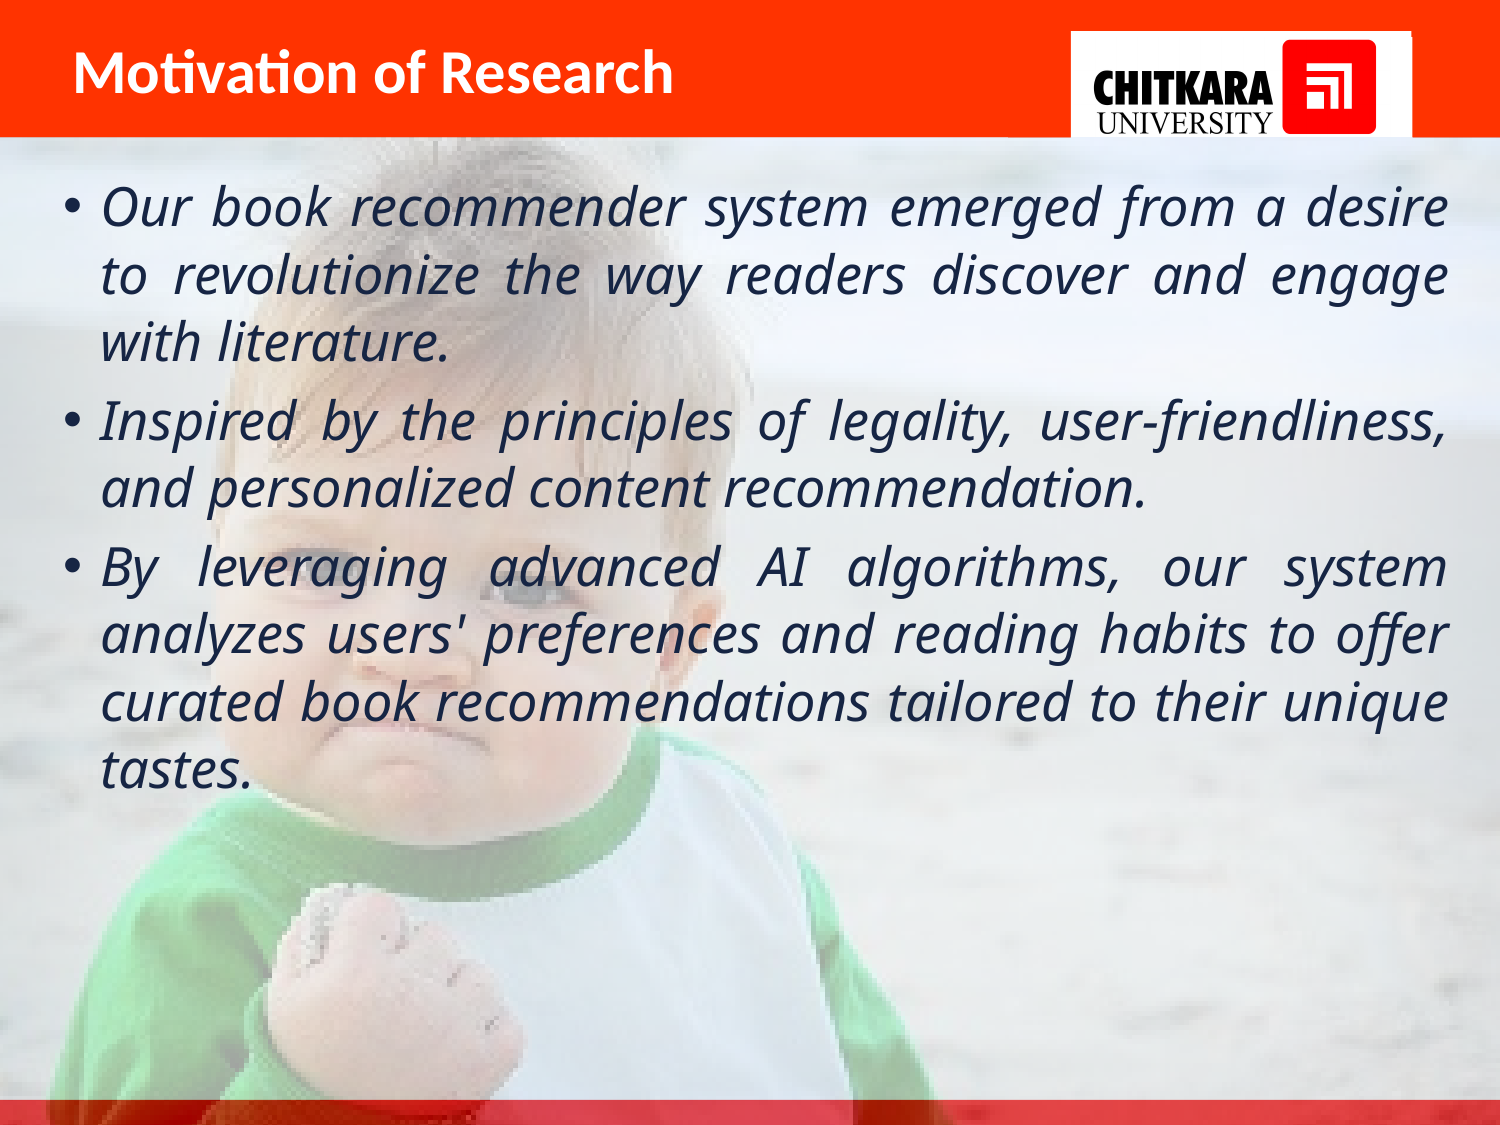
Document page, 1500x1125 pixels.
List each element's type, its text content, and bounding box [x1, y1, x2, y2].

title Motivation of Research [0, 0, 1063, 136]
picture [0, 37, 1500, 1125]
